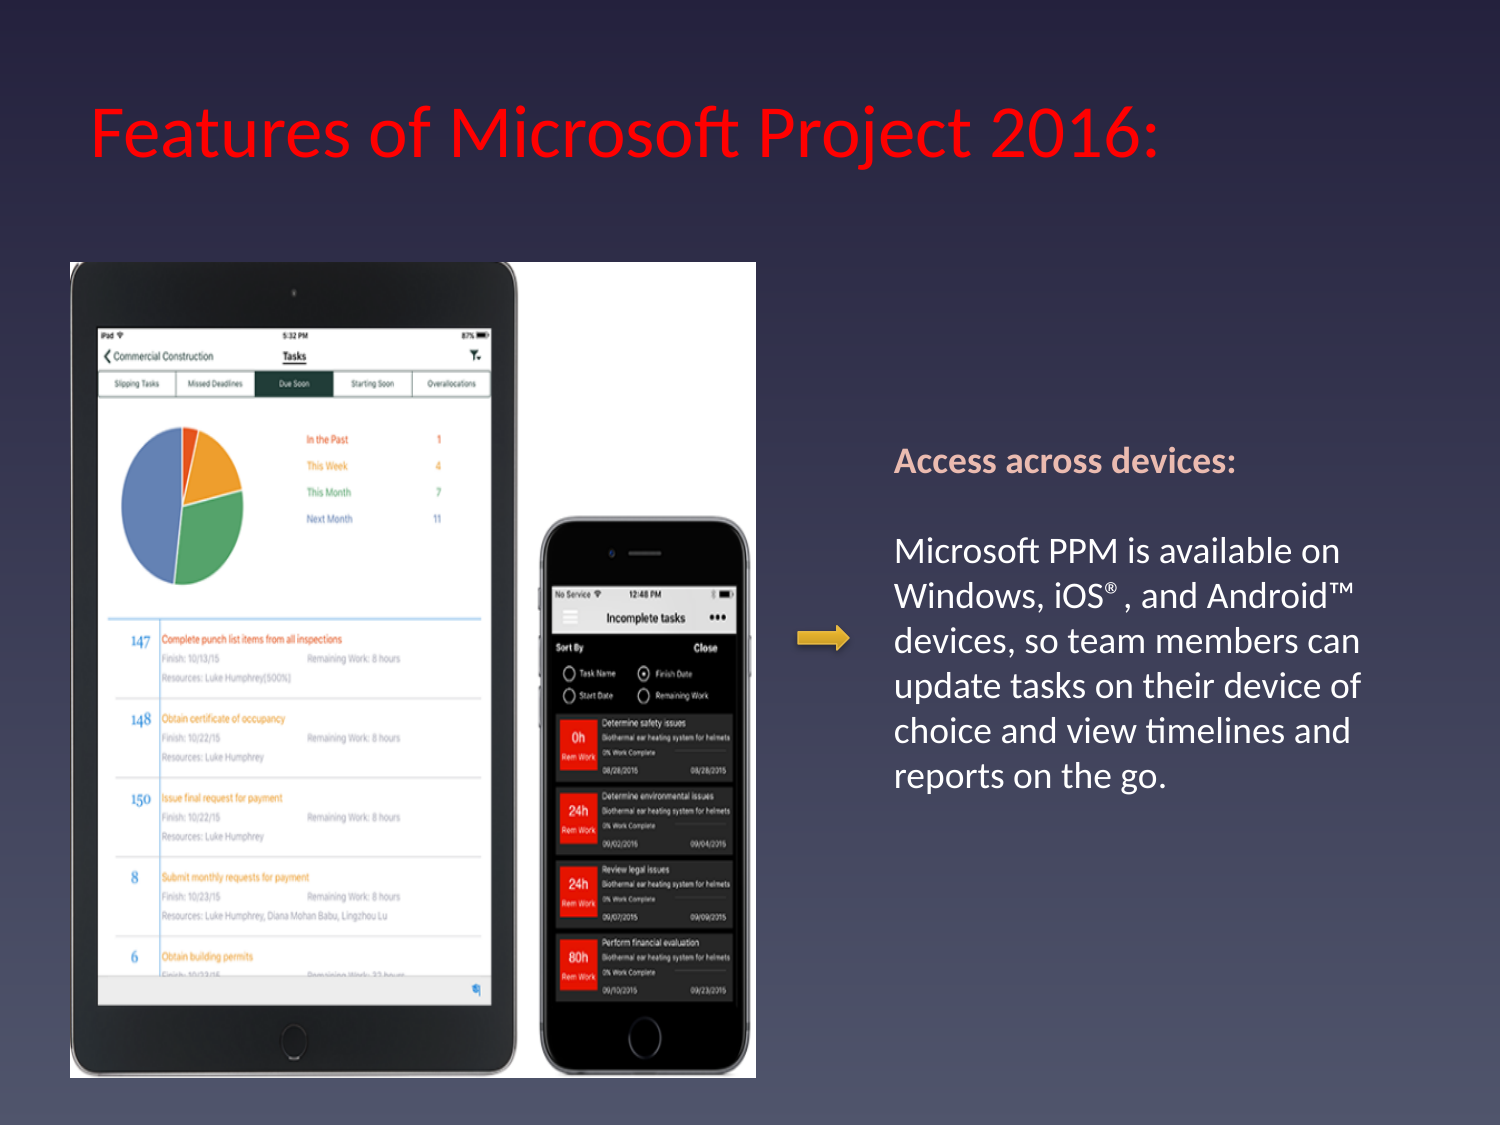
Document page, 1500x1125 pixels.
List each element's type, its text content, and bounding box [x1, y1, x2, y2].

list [0, 262, 880, 1079]
title Features of Microsoft Project 2016: [75, 75, 1425, 263]
text_box Access across devices: Microsoft PPM is available on Windows, iOS®, and Android™ devices, so team members can update tasks on their device of choice and view timelines and reports on the go. [884, 428, 1396, 849]
